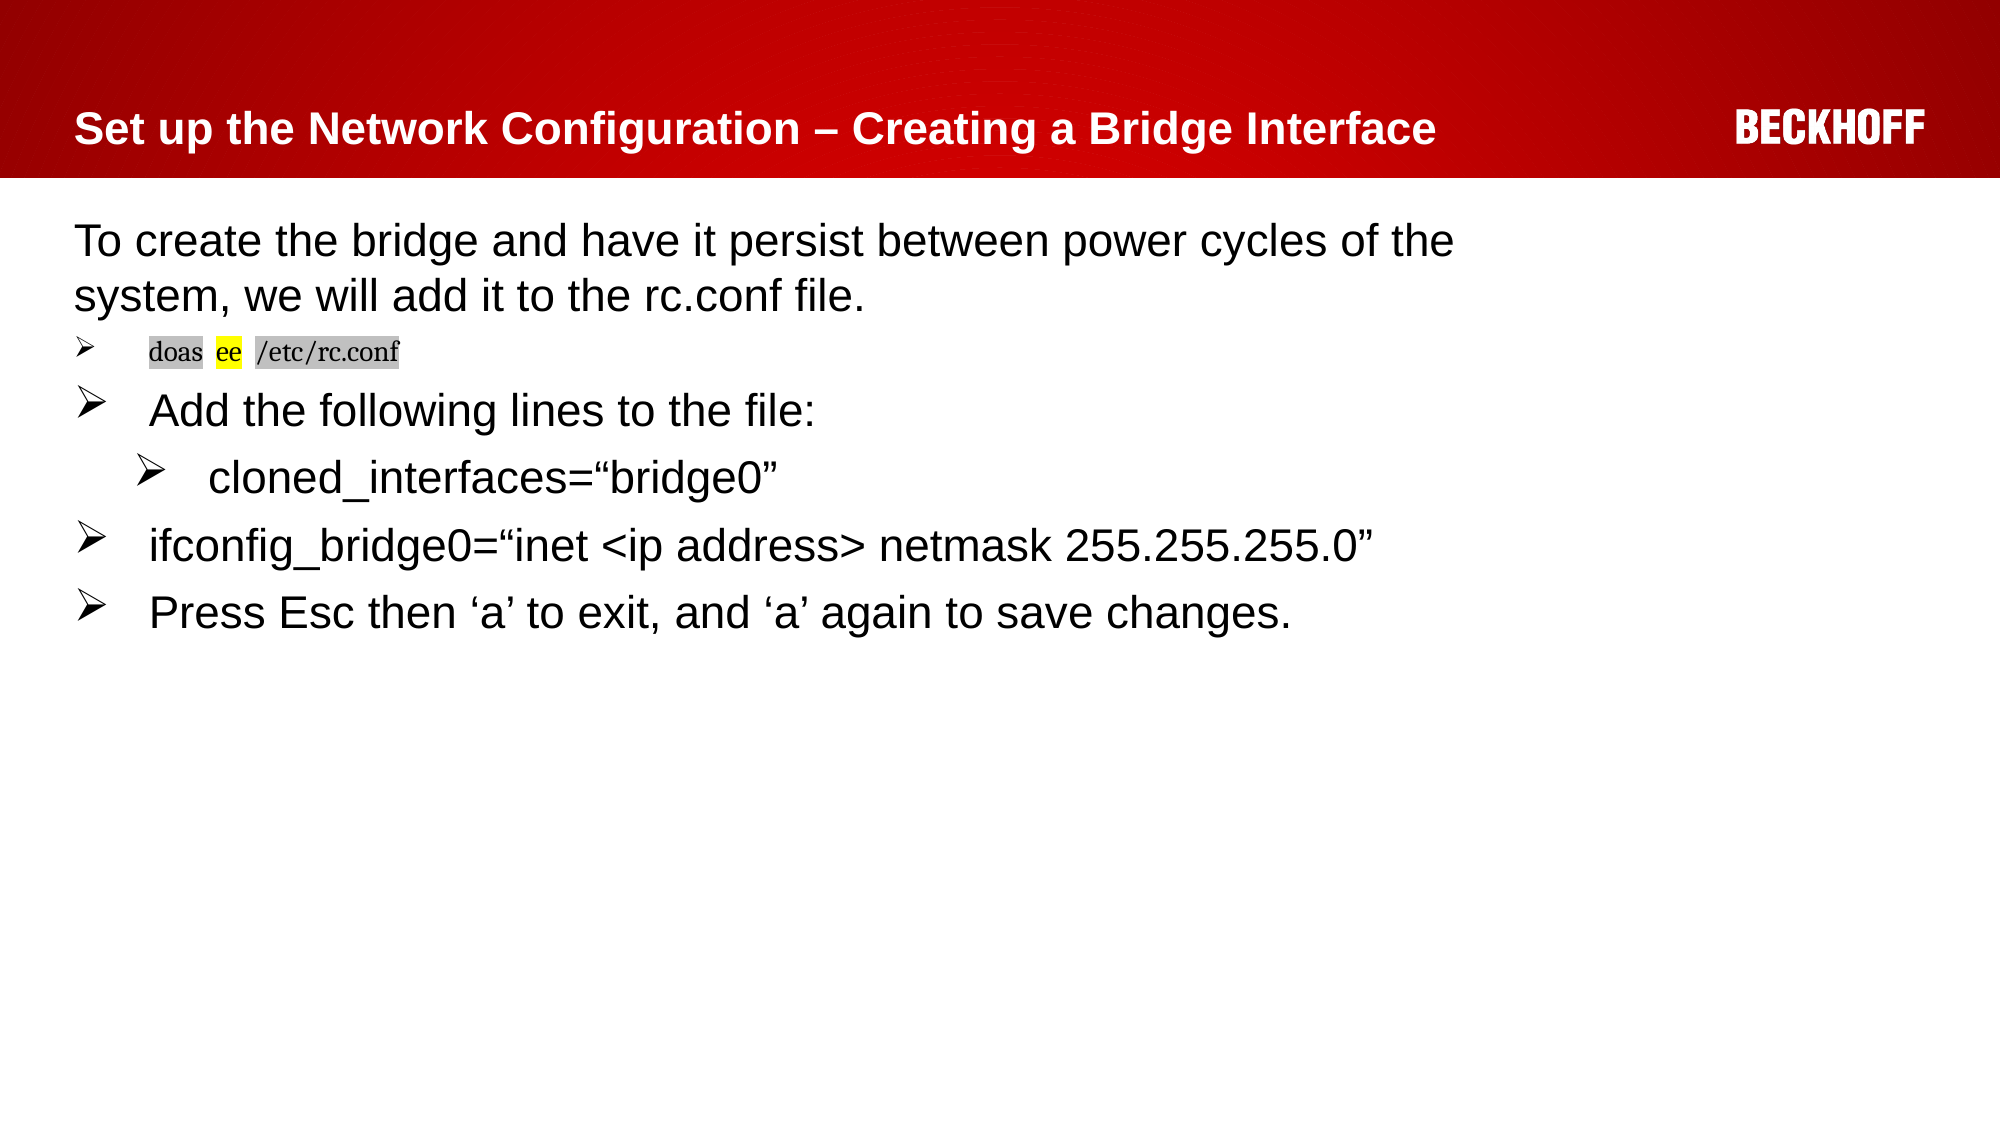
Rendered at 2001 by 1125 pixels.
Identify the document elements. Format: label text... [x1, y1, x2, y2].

title Set up the Network Configuration – Creating a Bridge Interface [0, 73, 1663, 178]
list To create the bridge and have it persist between power cycles of the system, we will add it to the rc.conf file. doas ee /etc/rc.conf Add the following lines to the file: cloned_interfaces=“bridge0” ifconfig_bridge0=“inet <ip address> netmask 255.255.255.0” Press Esc then ‘a’ to exit, and ‘a’ again to save changes. [0, 178, 1538, 1054]
picture [1727, 98, 1934, 155]
